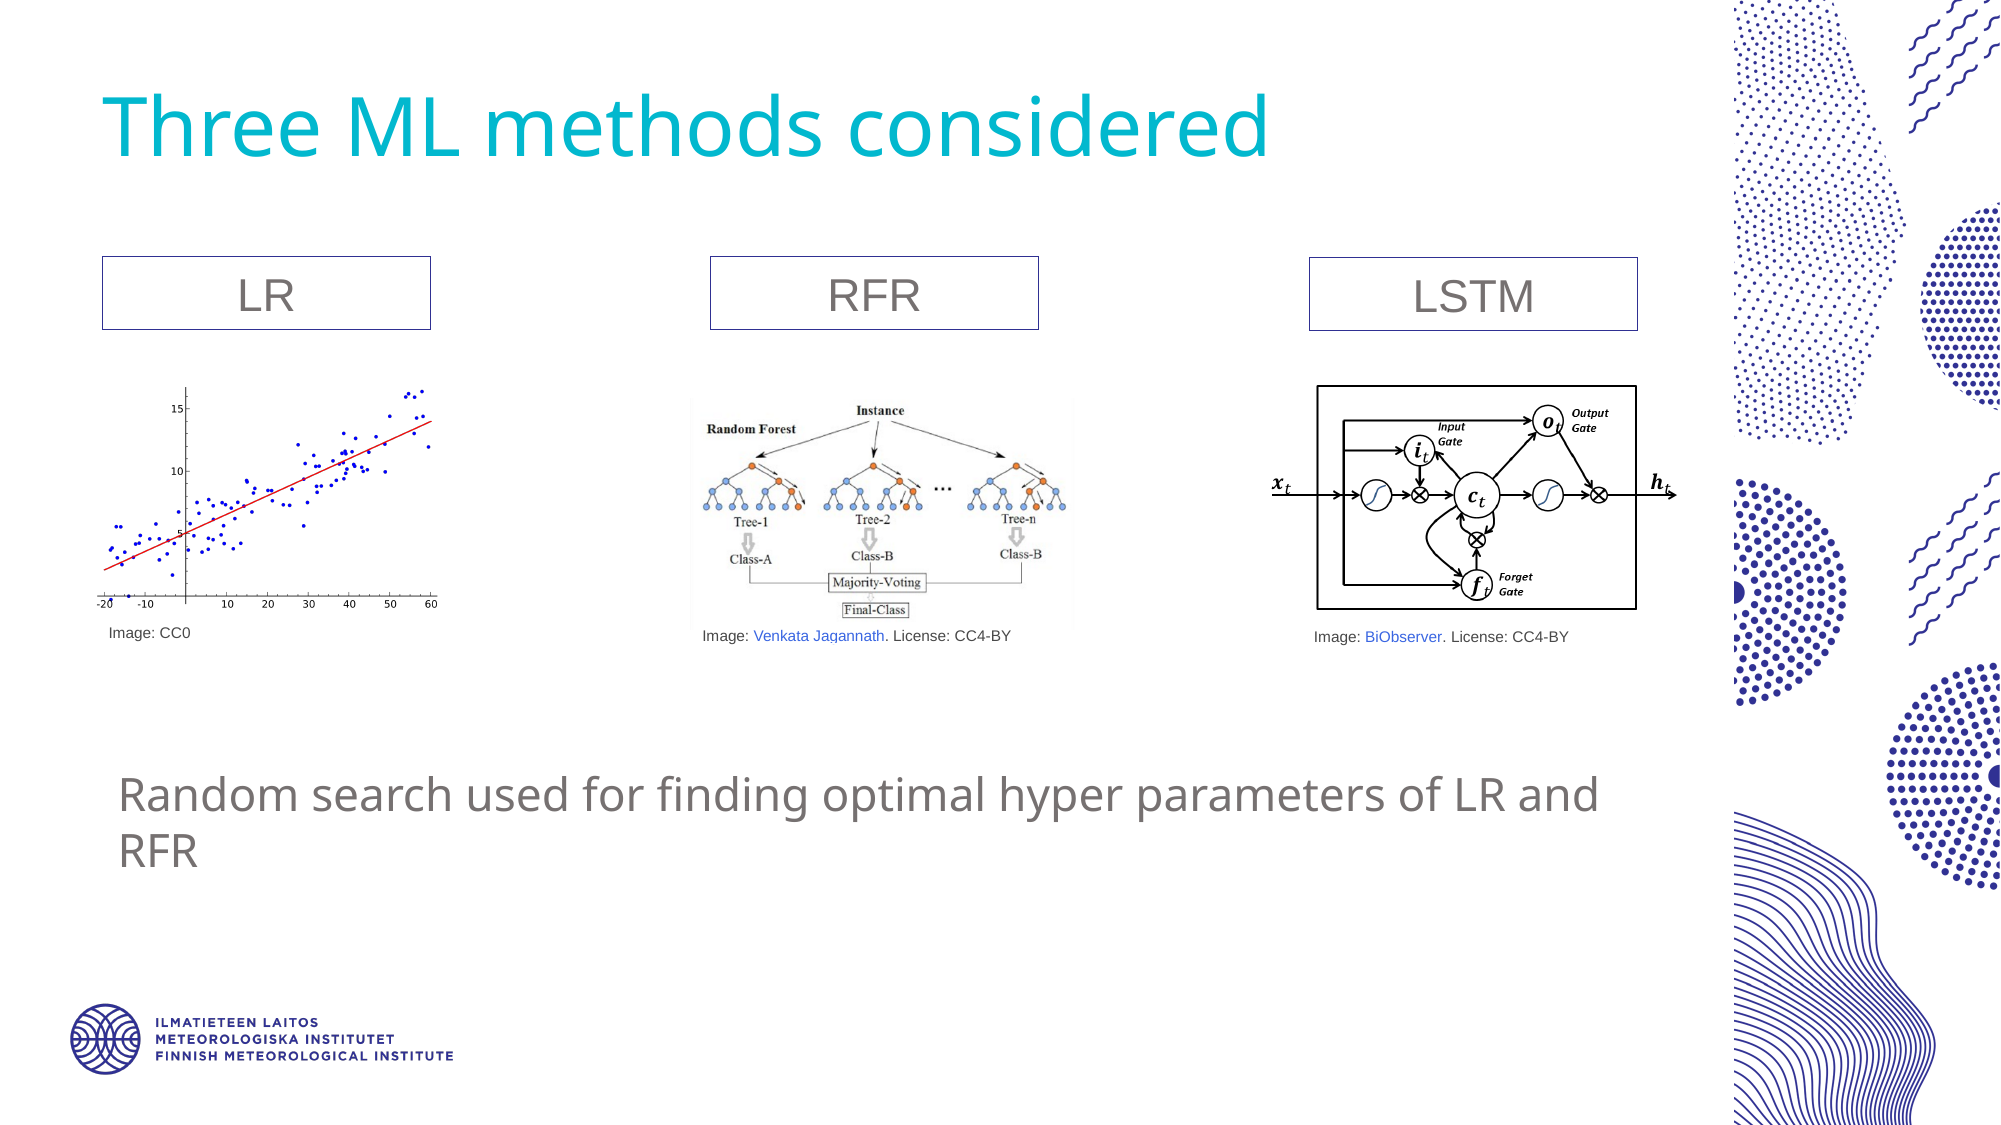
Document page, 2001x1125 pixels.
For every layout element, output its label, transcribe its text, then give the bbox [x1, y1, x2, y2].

picture [1734, 0, 2000, 1125]
picture [690, 398, 1075, 630]
text_box LSTM [1309, 257, 1638, 331]
text_box Random search used for finding optimal hyper parameters of LR and RFR [99, 756, 1638, 910]
text_box Three ML methods considered [102, 85, 1310, 216]
picture [89, 380, 444, 614]
text_box LR [102, 256, 431, 330]
picture [70, 1003, 453, 1075]
text_box Image: CC0 [90, 614, 210, 651]
picture [1269, 381, 1679, 615]
text_box Image: Venkata Jagannath. License: CC4-BY [684, 617, 1032, 654]
text_box Image: BiObserver. License: CC4-BY [1295, 617, 1589, 655]
text_box RFR [710, 256, 1039, 330]
